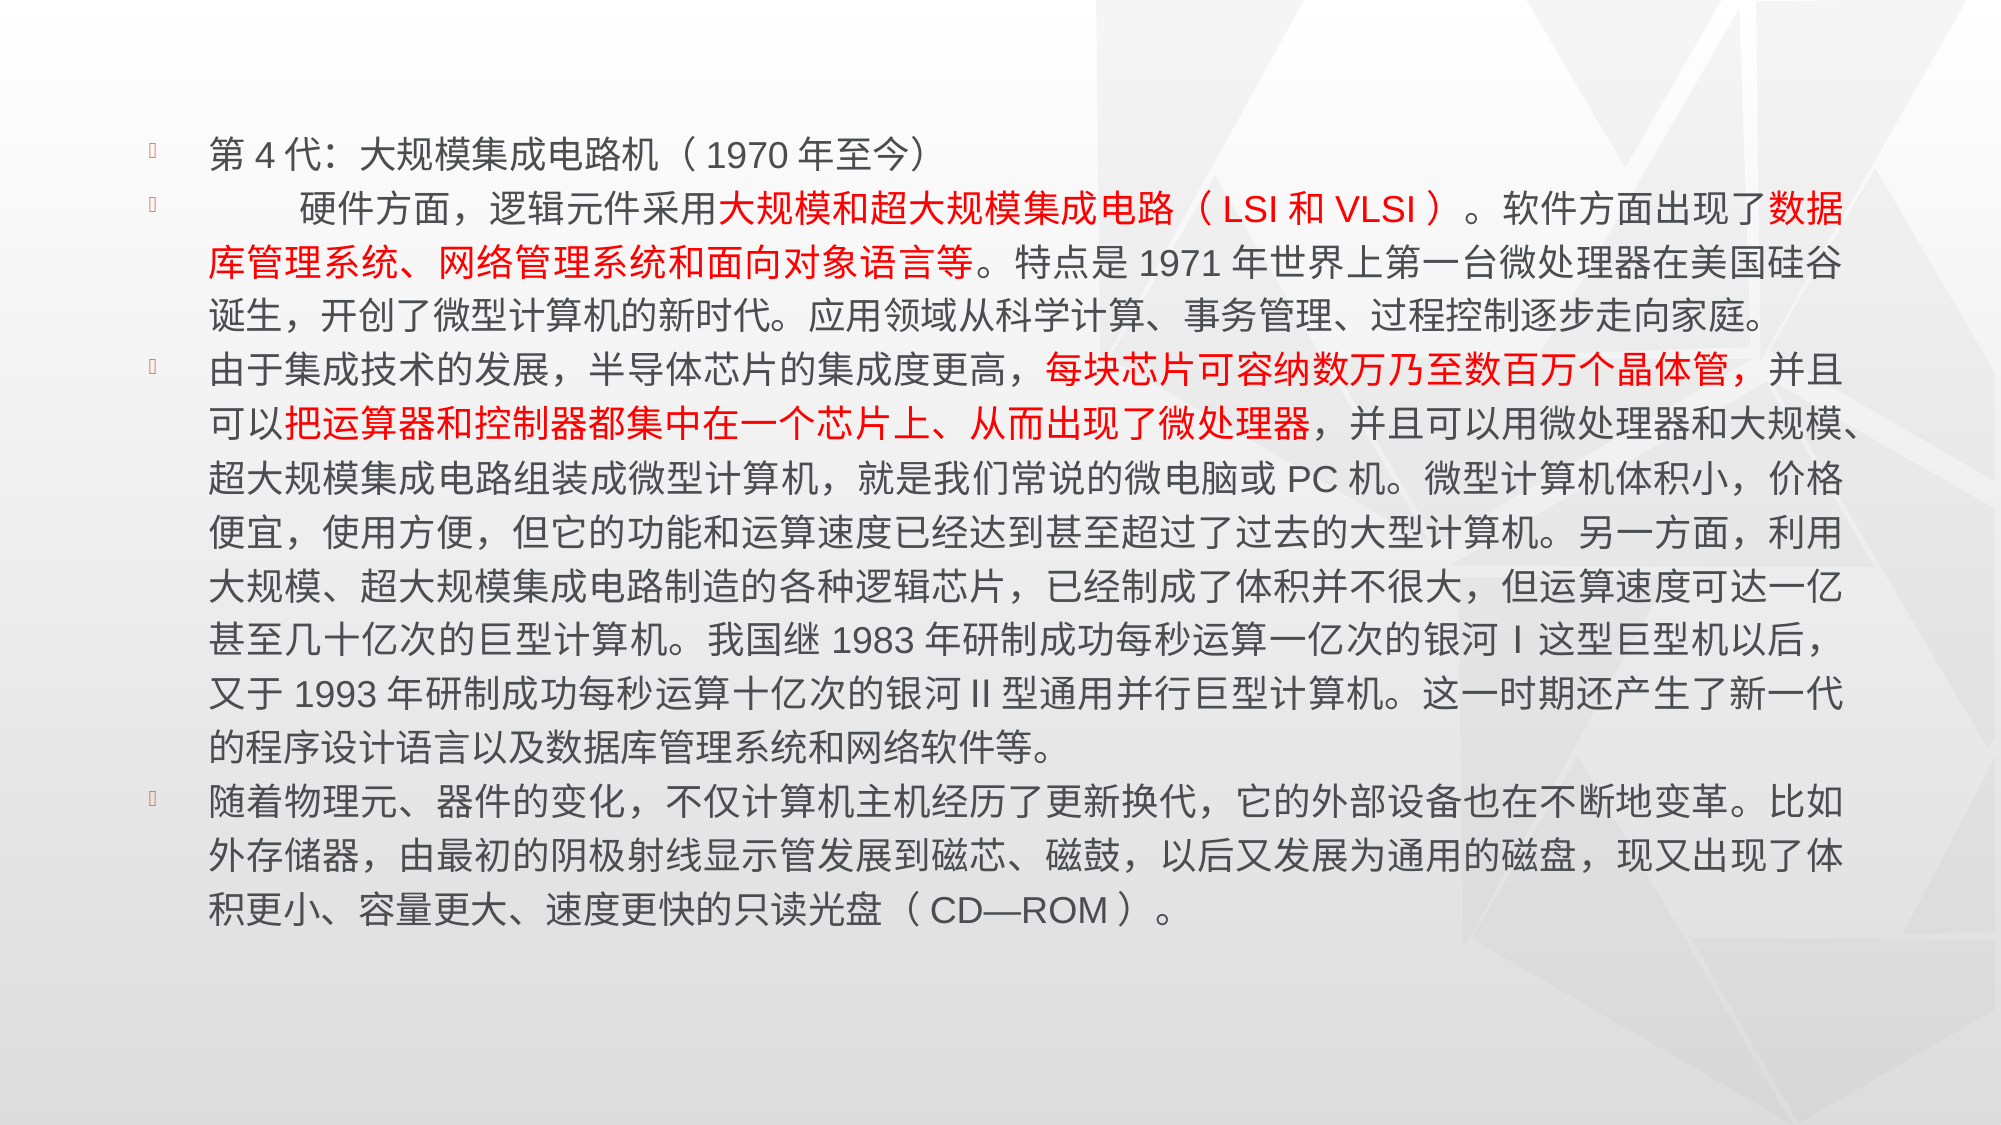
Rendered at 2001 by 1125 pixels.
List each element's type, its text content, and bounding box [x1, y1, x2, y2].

list 第4代：大规模集成电路机（1970年至今） 硬件方面，逻辑元件采用大规模和超大规模集成电路（LSI和VLSI）。软件方面出现了数据库管理系统、网络管理系统和面向对象语言等。特点是1971年世界上第一台微处理器在美国硅谷诞生，开创了微型计算机的新时代。应用领域从科学计算、事务管理、过程控制逐步走向家庭。 由于集成技术的发展，半导体芯片的集成度更高，每块芯片可容纳数万乃至数百万个晶体管，并且可以把运算器和控制器都集中在一个芯片上、从而出现了微处理器，并且可以用微处理器和大规模、超大规模集成电路组装成微型计算机，就是我们常说的微电脑或PC机。微型计算机体积小，价格便宜，使用方便，但它的功能和运算速度已经达到甚至超过了过去的大型计算机。另一方面，利用大规模、超大规模集成电路制造的各种逻辑芯片，已经制成了体积并不很大，但运算速度可达一亿甚至几十亿次的巨型计算机。我国继1983年研制成功每秒运算一亿次的银河Ⅰ这型巨型机以后，又于1993年研制成功每秒运算十亿次的银河Ⅱ型通用并行巨型计算机。这一时期还产生了新一代的程序设计语言以及数据库管理系统和网络软件等。 随着物理元、器件的变化，不仅计算机主机经历了更新换代，它的外部设备也在不断地变革。比如外存储器，由最初的阴极射线显示管发展到磁芯、磁鼓，以后又发展为通用的磁盘，现又出现了体积更小、容量更大、速度更快的只读光盘（CD—ROM）。 [133, 114, 1859, 828]
